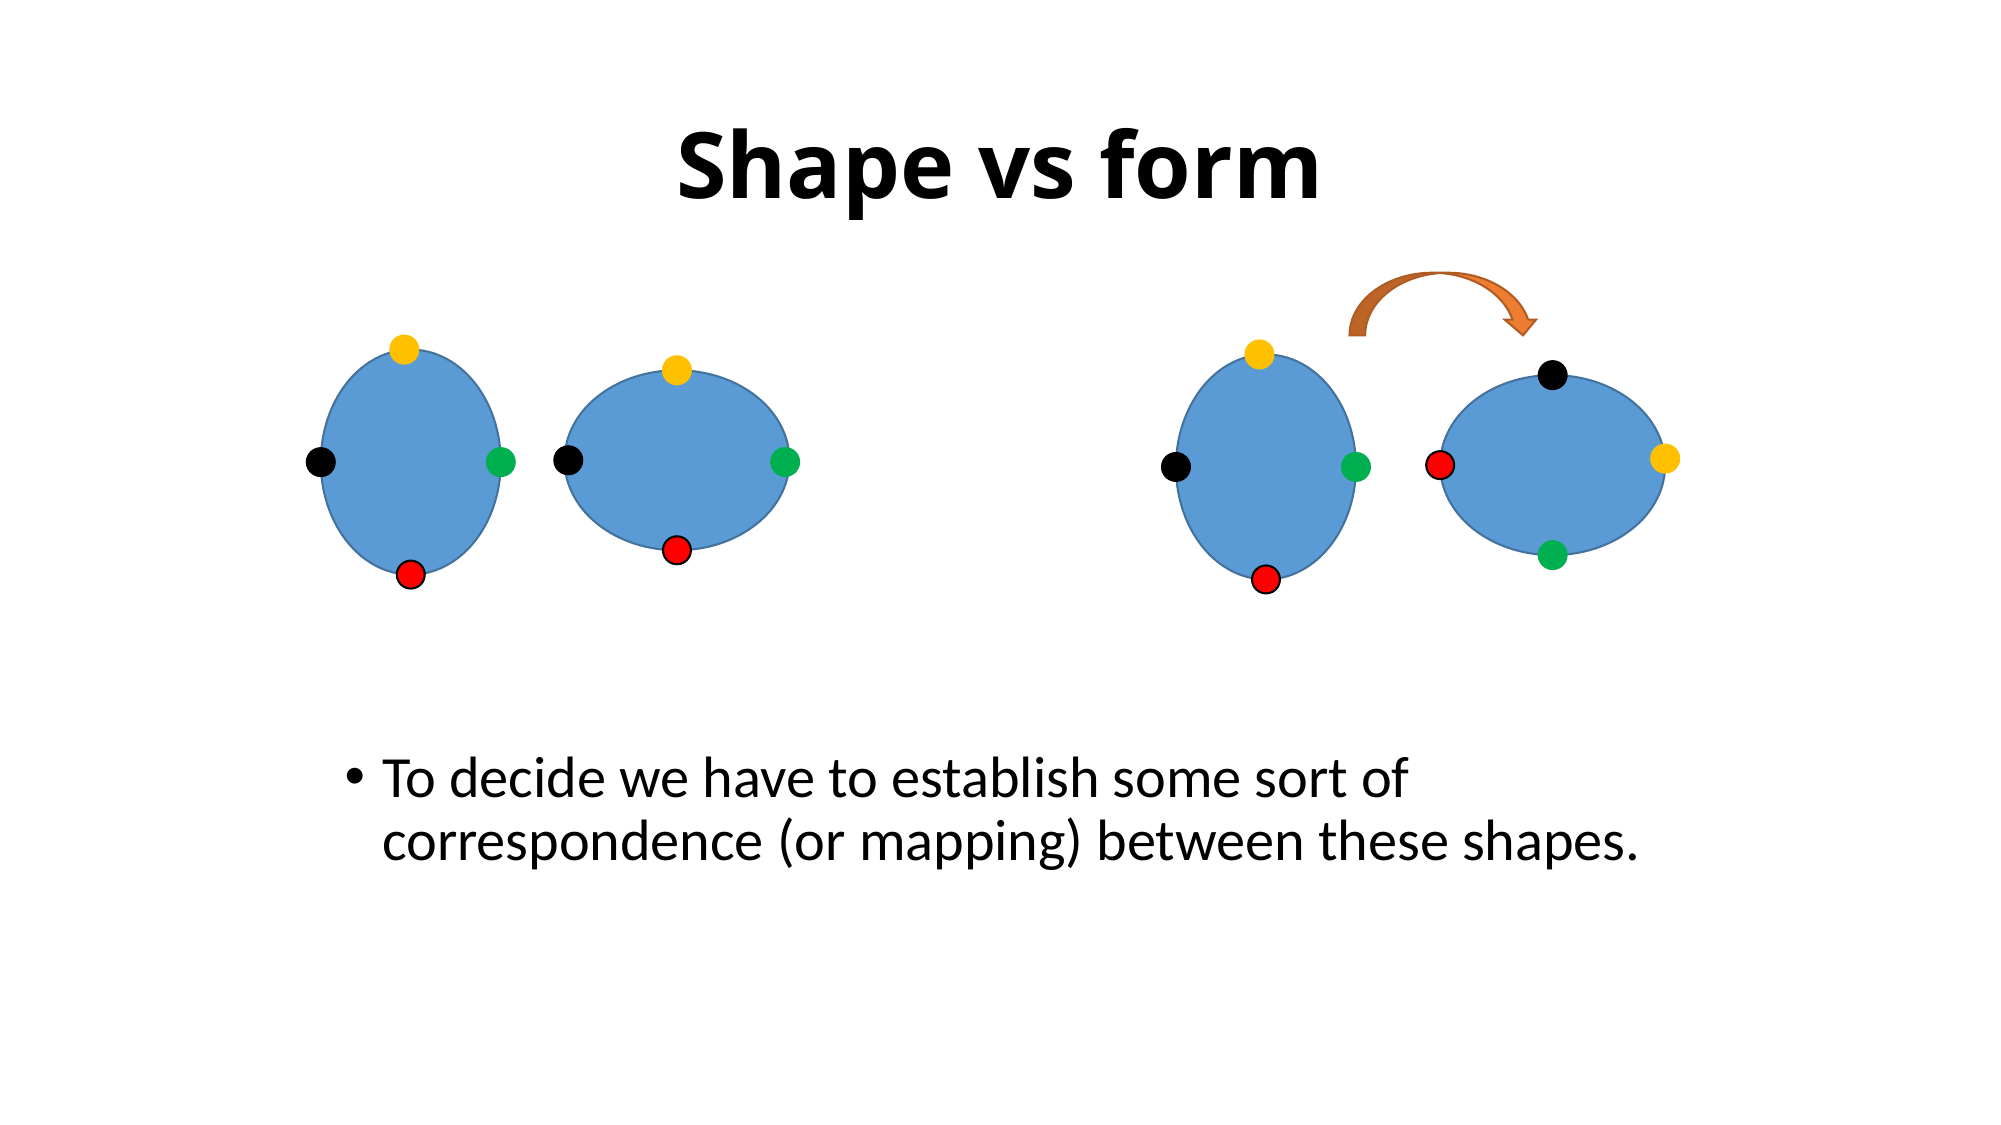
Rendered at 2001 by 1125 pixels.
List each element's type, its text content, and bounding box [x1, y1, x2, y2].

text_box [306, 335, 515, 589]
text_box [1348, 271, 1539, 337]
title Shape vs form [137, 59, 1863, 278]
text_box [1448, 338, 1657, 592]
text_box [554, 356, 800, 565]
list To decide we have to establish some sort of correspondence (or mapping) between these shapes. [329, 740, 1671, 1019]
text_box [1161, 340, 1370, 594]
